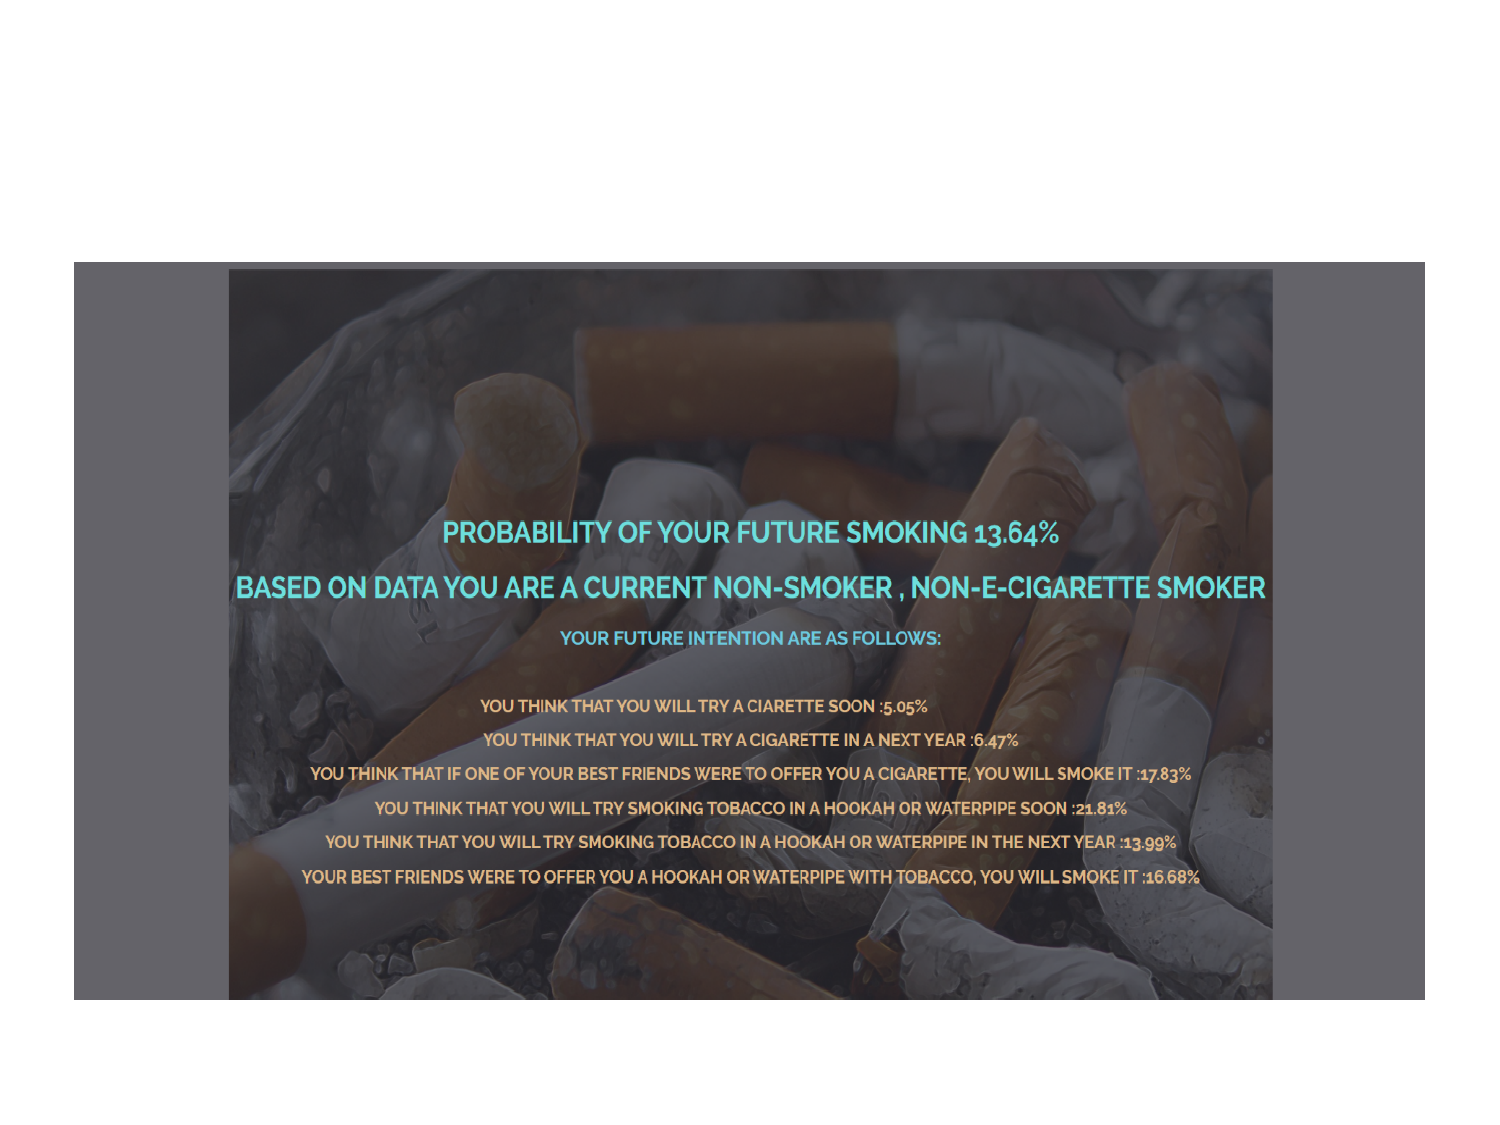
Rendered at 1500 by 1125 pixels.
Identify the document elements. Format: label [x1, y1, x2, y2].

picture [74, 262, 1425, 1000]
